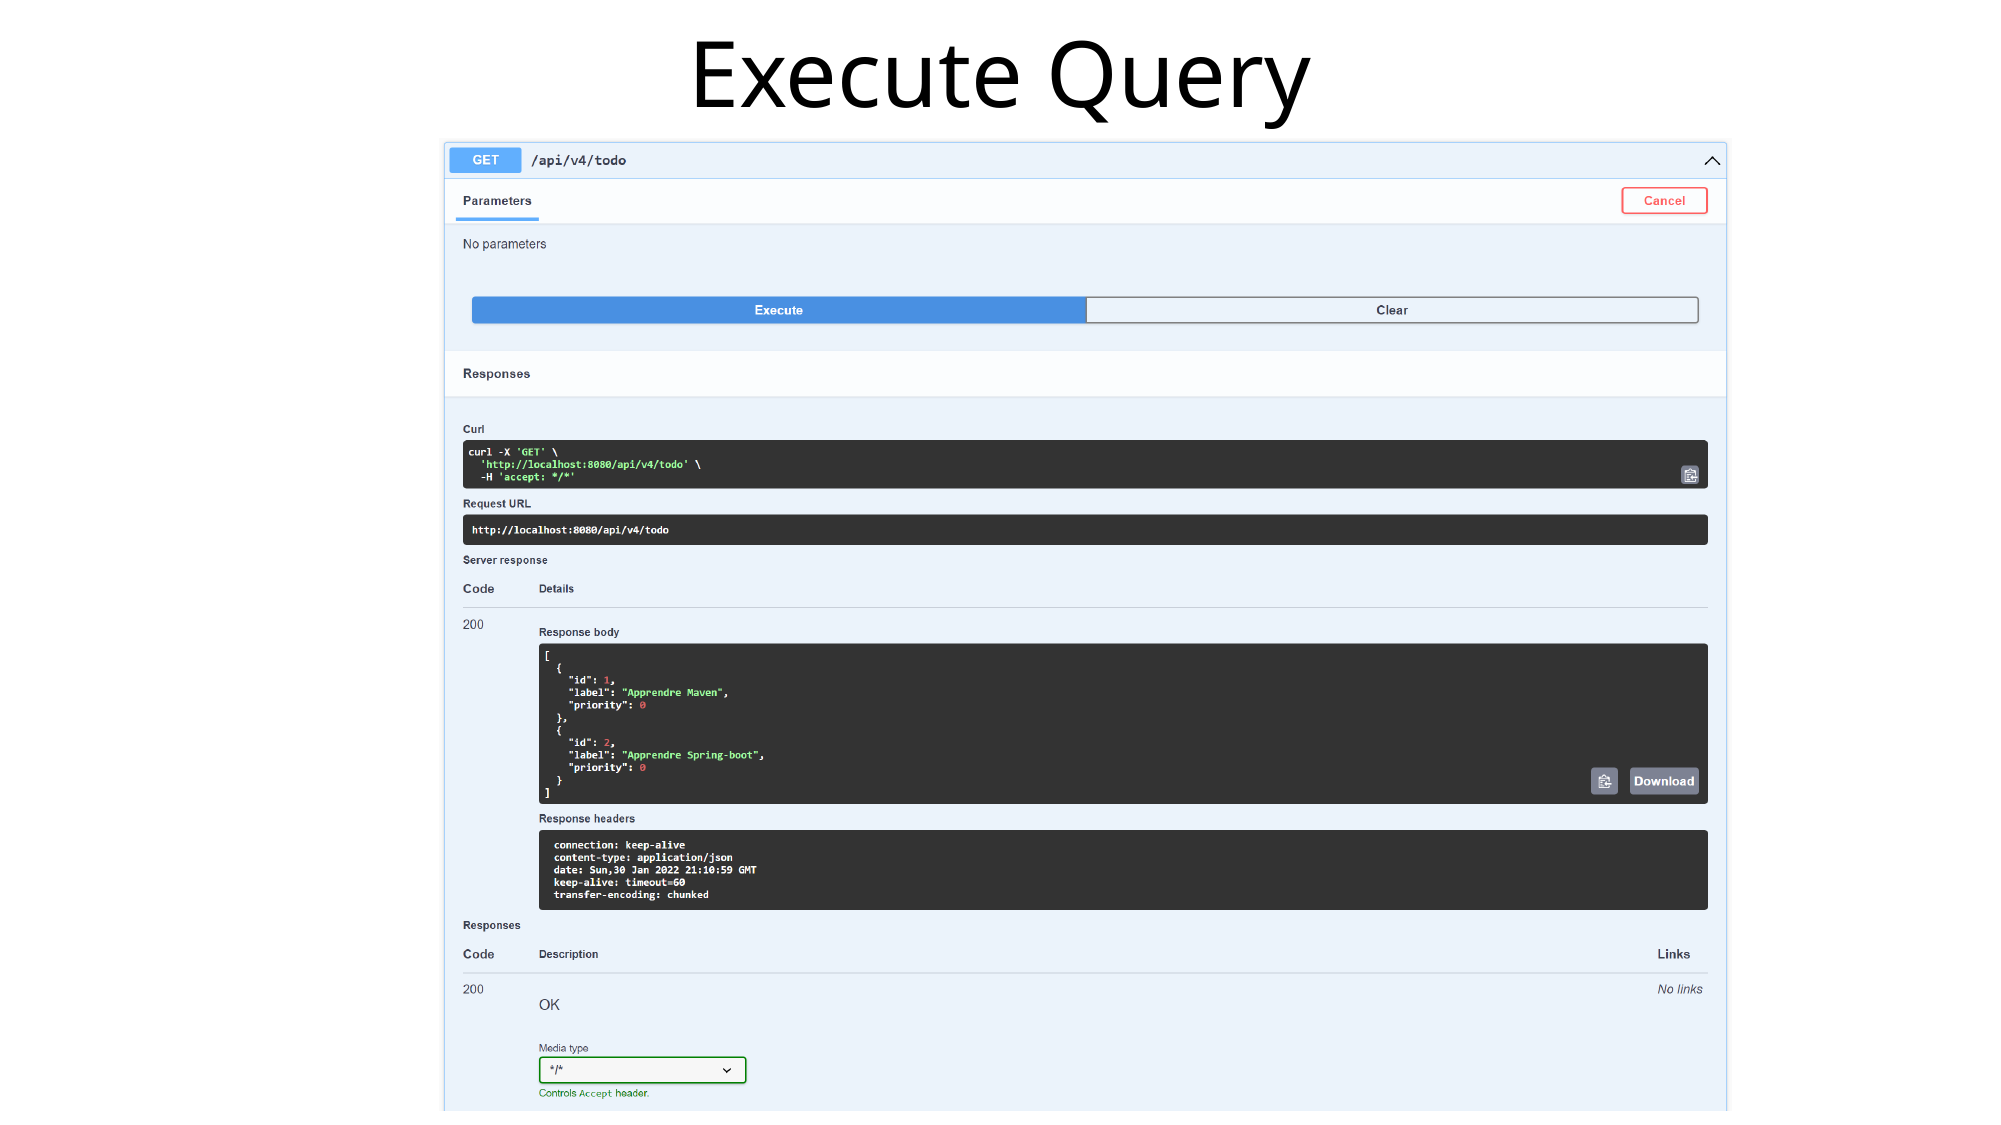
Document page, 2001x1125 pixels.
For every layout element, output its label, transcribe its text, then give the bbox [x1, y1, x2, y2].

picture [439, 138, 1732, 1111]
title Execute Query [137, 0, 1863, 187]
